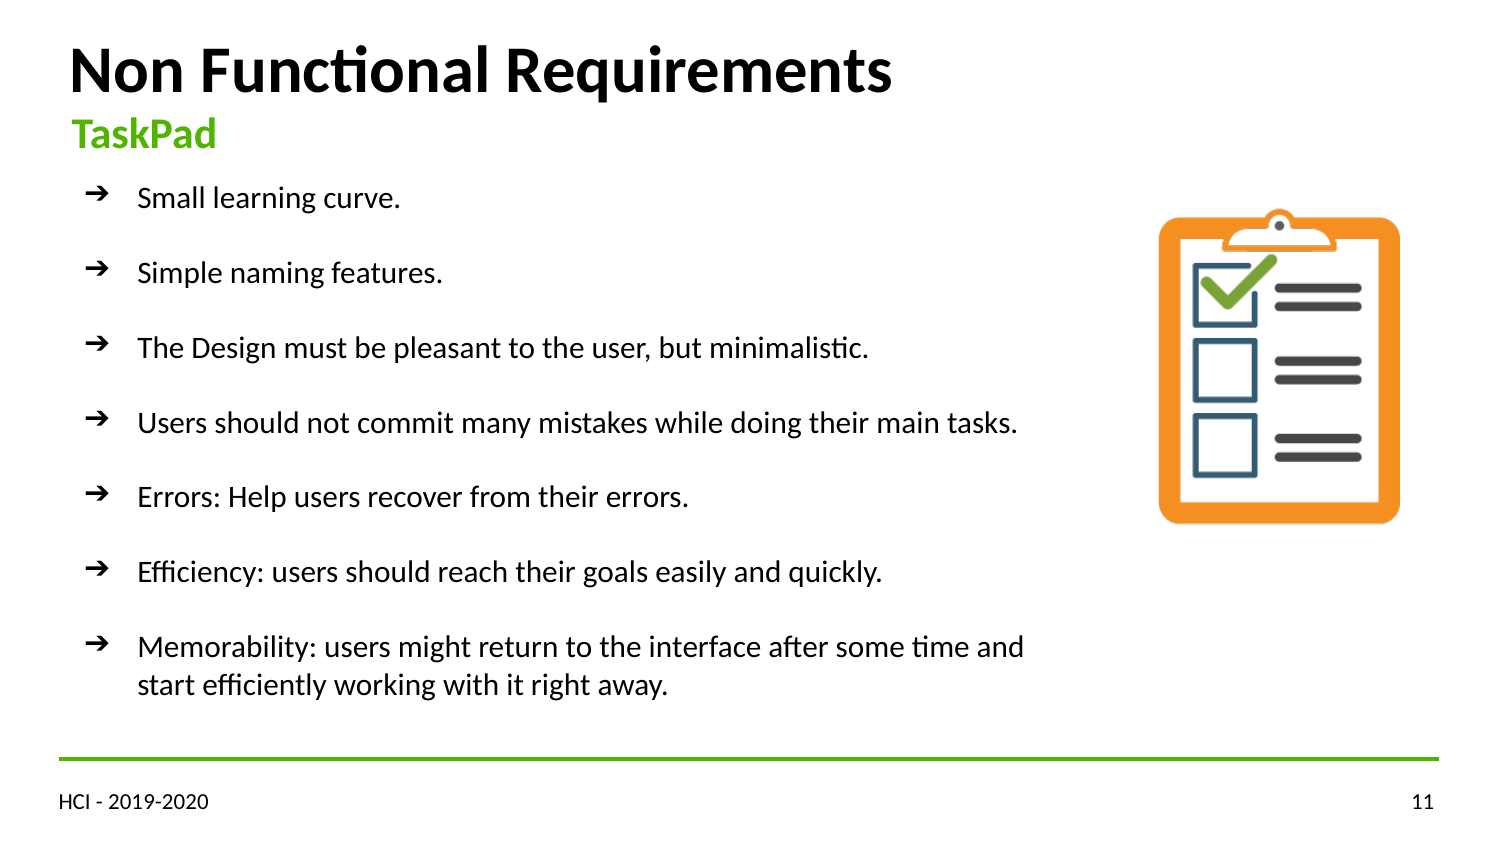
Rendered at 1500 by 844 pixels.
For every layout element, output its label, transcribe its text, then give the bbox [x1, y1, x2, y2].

text_box TaskPad [71, 105, 1441, 212]
text_box HCI - 2019-2020 [47, 781, 455, 820]
text_box Non Functional Requirements [58, 41, 1441, 109]
picture [1131, 189, 1442, 586]
text_box ‹#› [1355, 781, 1446, 820]
text_box Small learning curve. Simple naming features. The Design must be pleasant to the user, but minimalistic. Users should not commit many mistakes while doing their main tasks. Errors: Help users recover from their errors. Efficiency: users should reach their goals easily and quickly. Memorability: users might return to the interface after some time and start efficiently working with it right away. [47, 162, 1059, 749]
